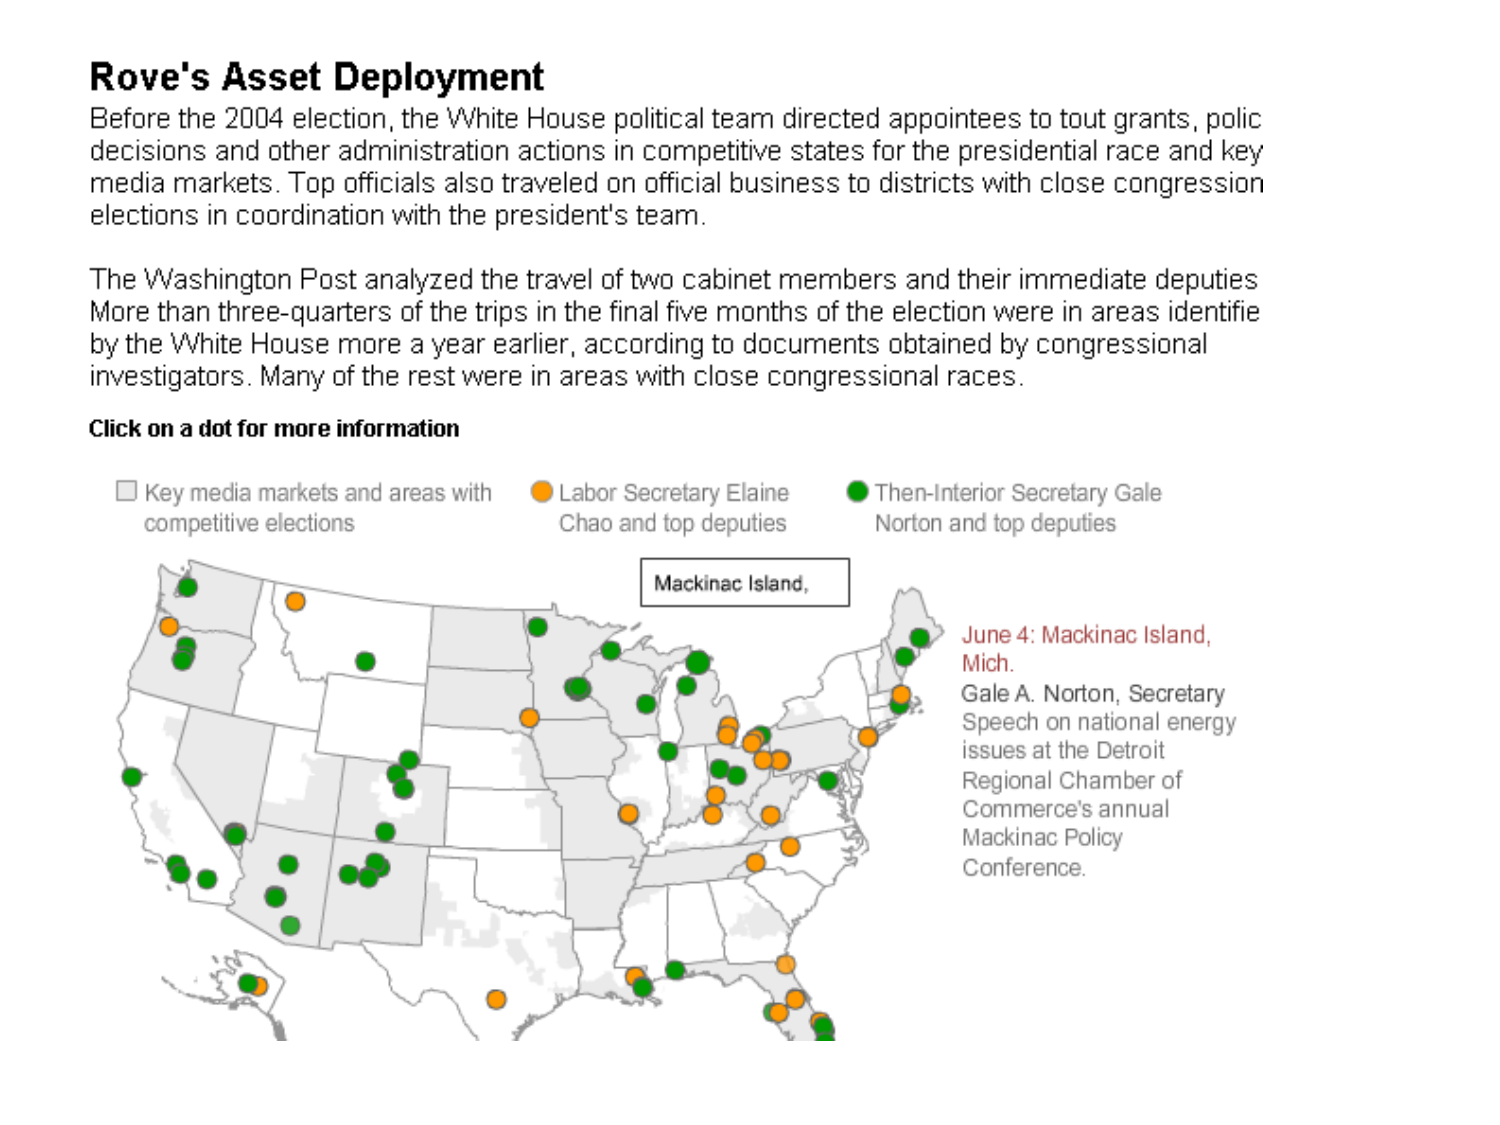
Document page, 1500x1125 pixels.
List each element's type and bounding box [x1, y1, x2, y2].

picture [74, 49, 1263, 1042]
